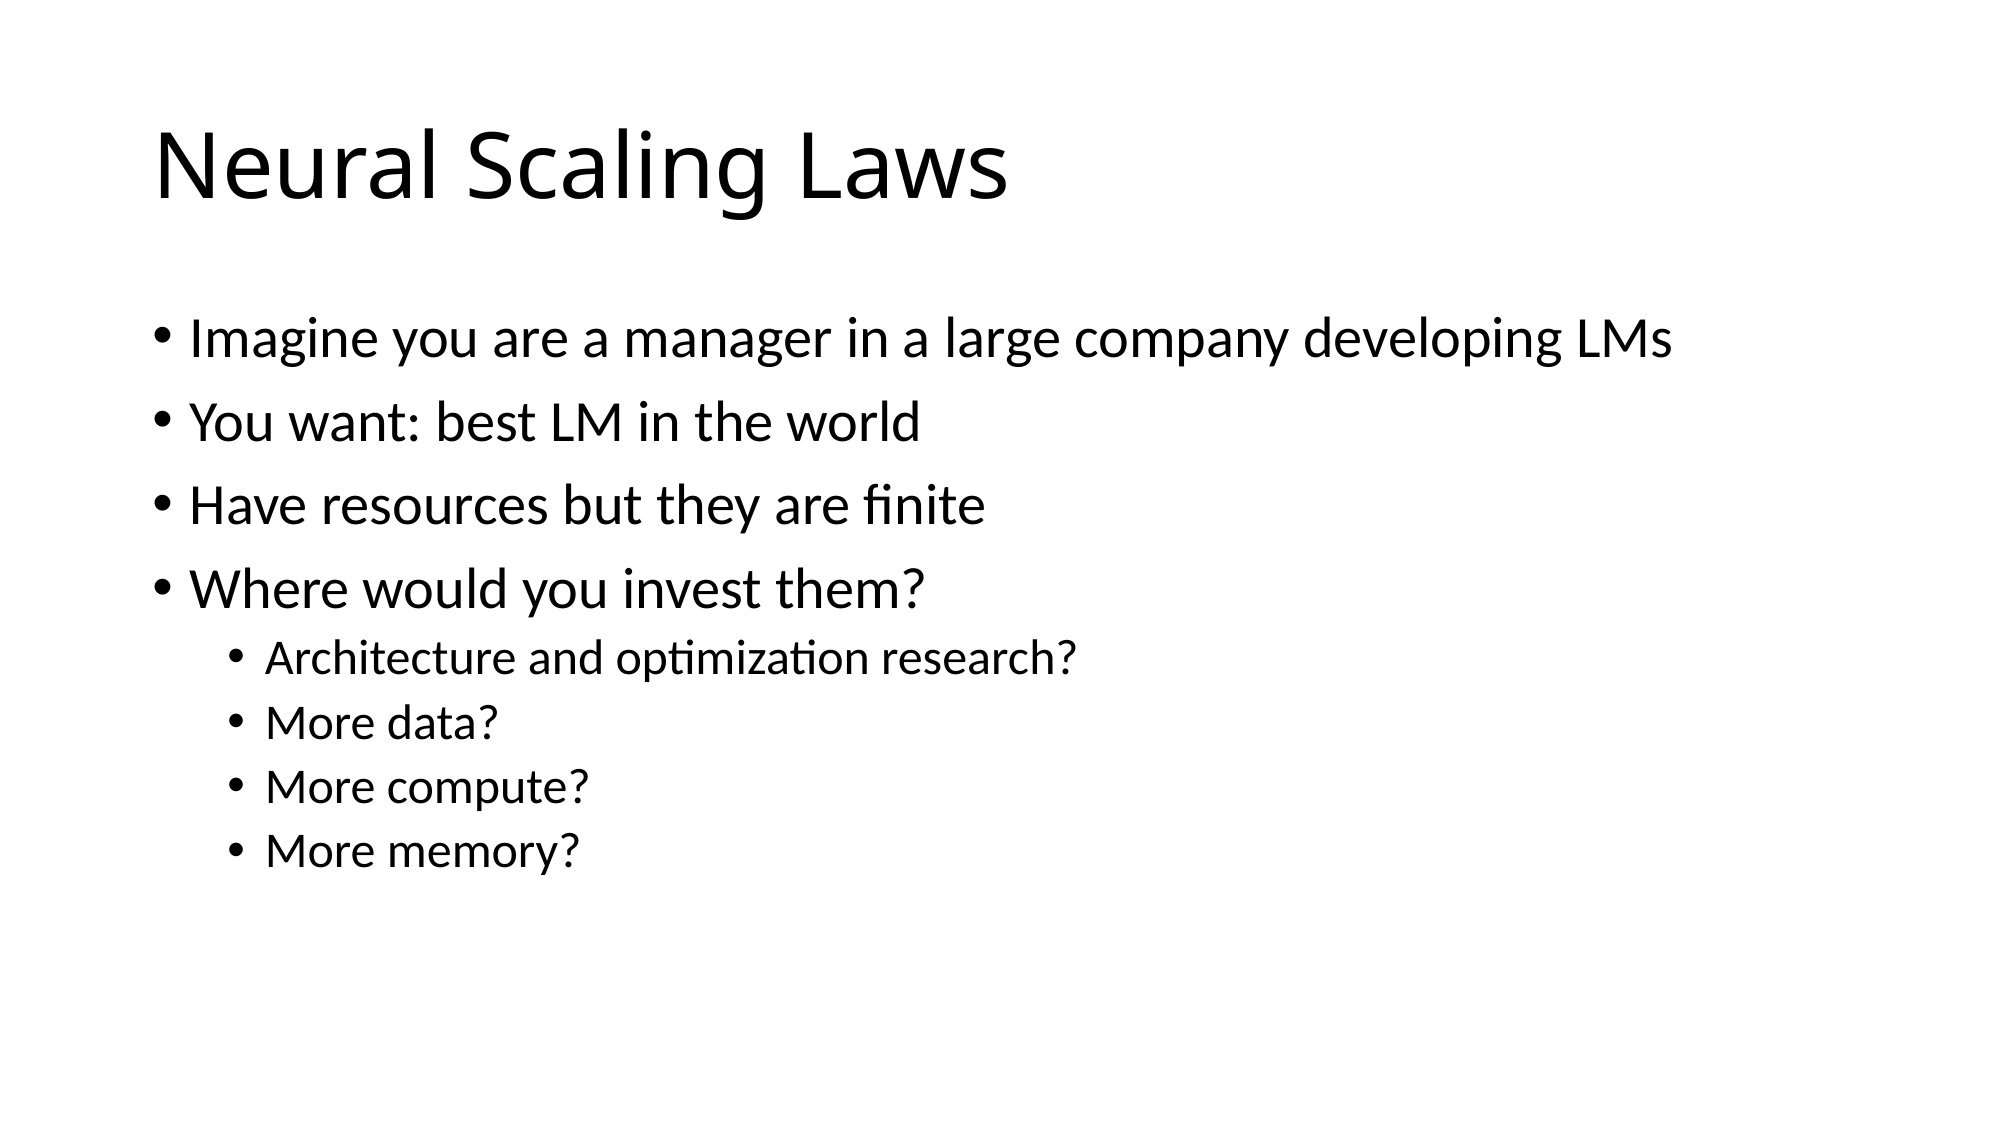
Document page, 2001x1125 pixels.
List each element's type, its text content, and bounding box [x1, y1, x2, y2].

title Neural Scaling Laws [137, 59, 1863, 278]
list Imagine you are a manager in a large company developing LMs You want: best LM in the world Have resources but they are finite Where would you invest them? Architecture and optimization research? More data? More compute? More memory? [137, 299, 1863, 1014]
